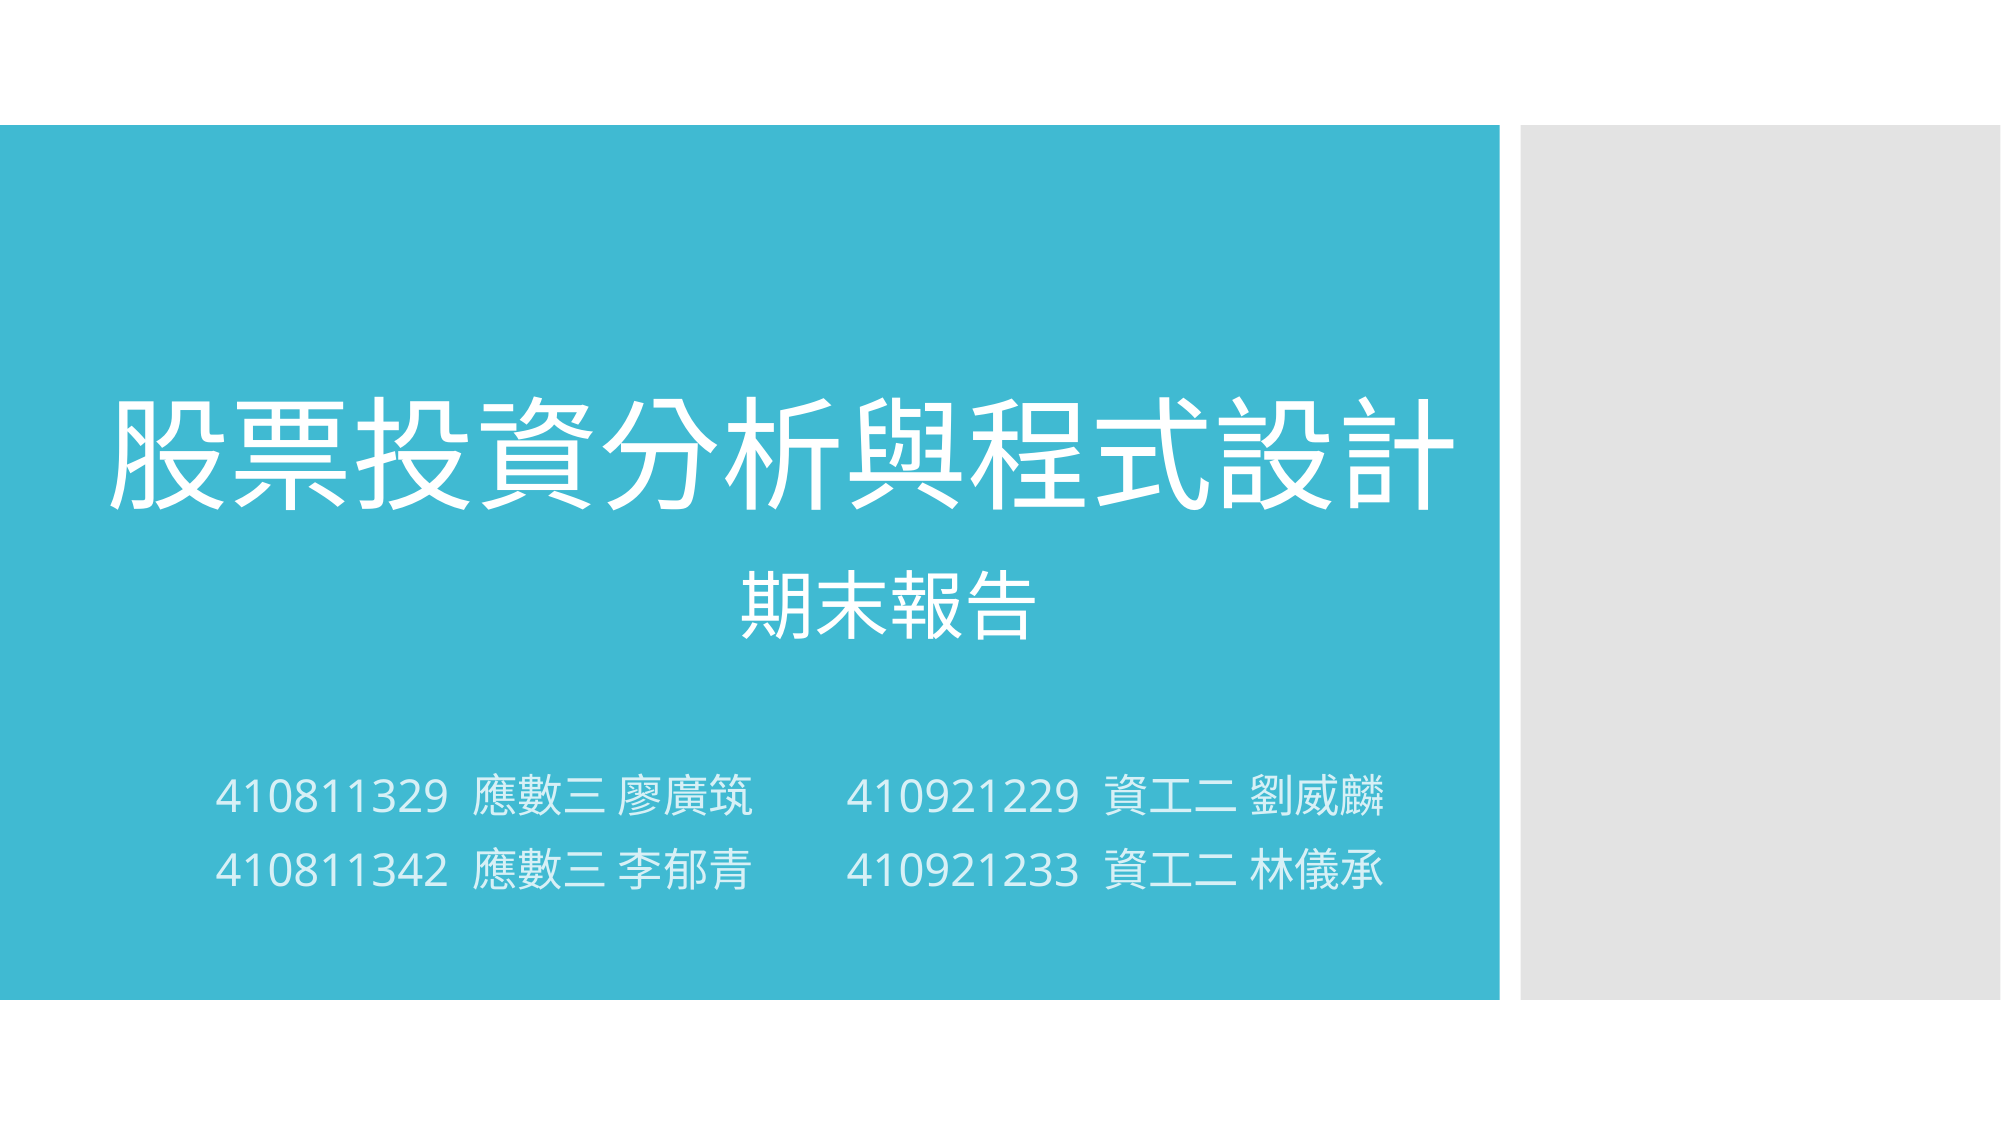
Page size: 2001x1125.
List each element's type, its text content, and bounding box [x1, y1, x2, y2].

title 股票投資分析與程式設計 期末報告 [91, 133, 1562, 668]
subtitle 410811329 應數三 廖廣筑 410921229 資工二 劉威麟 410811342 應數三 李郁青 410921233 資工二 林儀承 [200, 766, 1401, 917]
